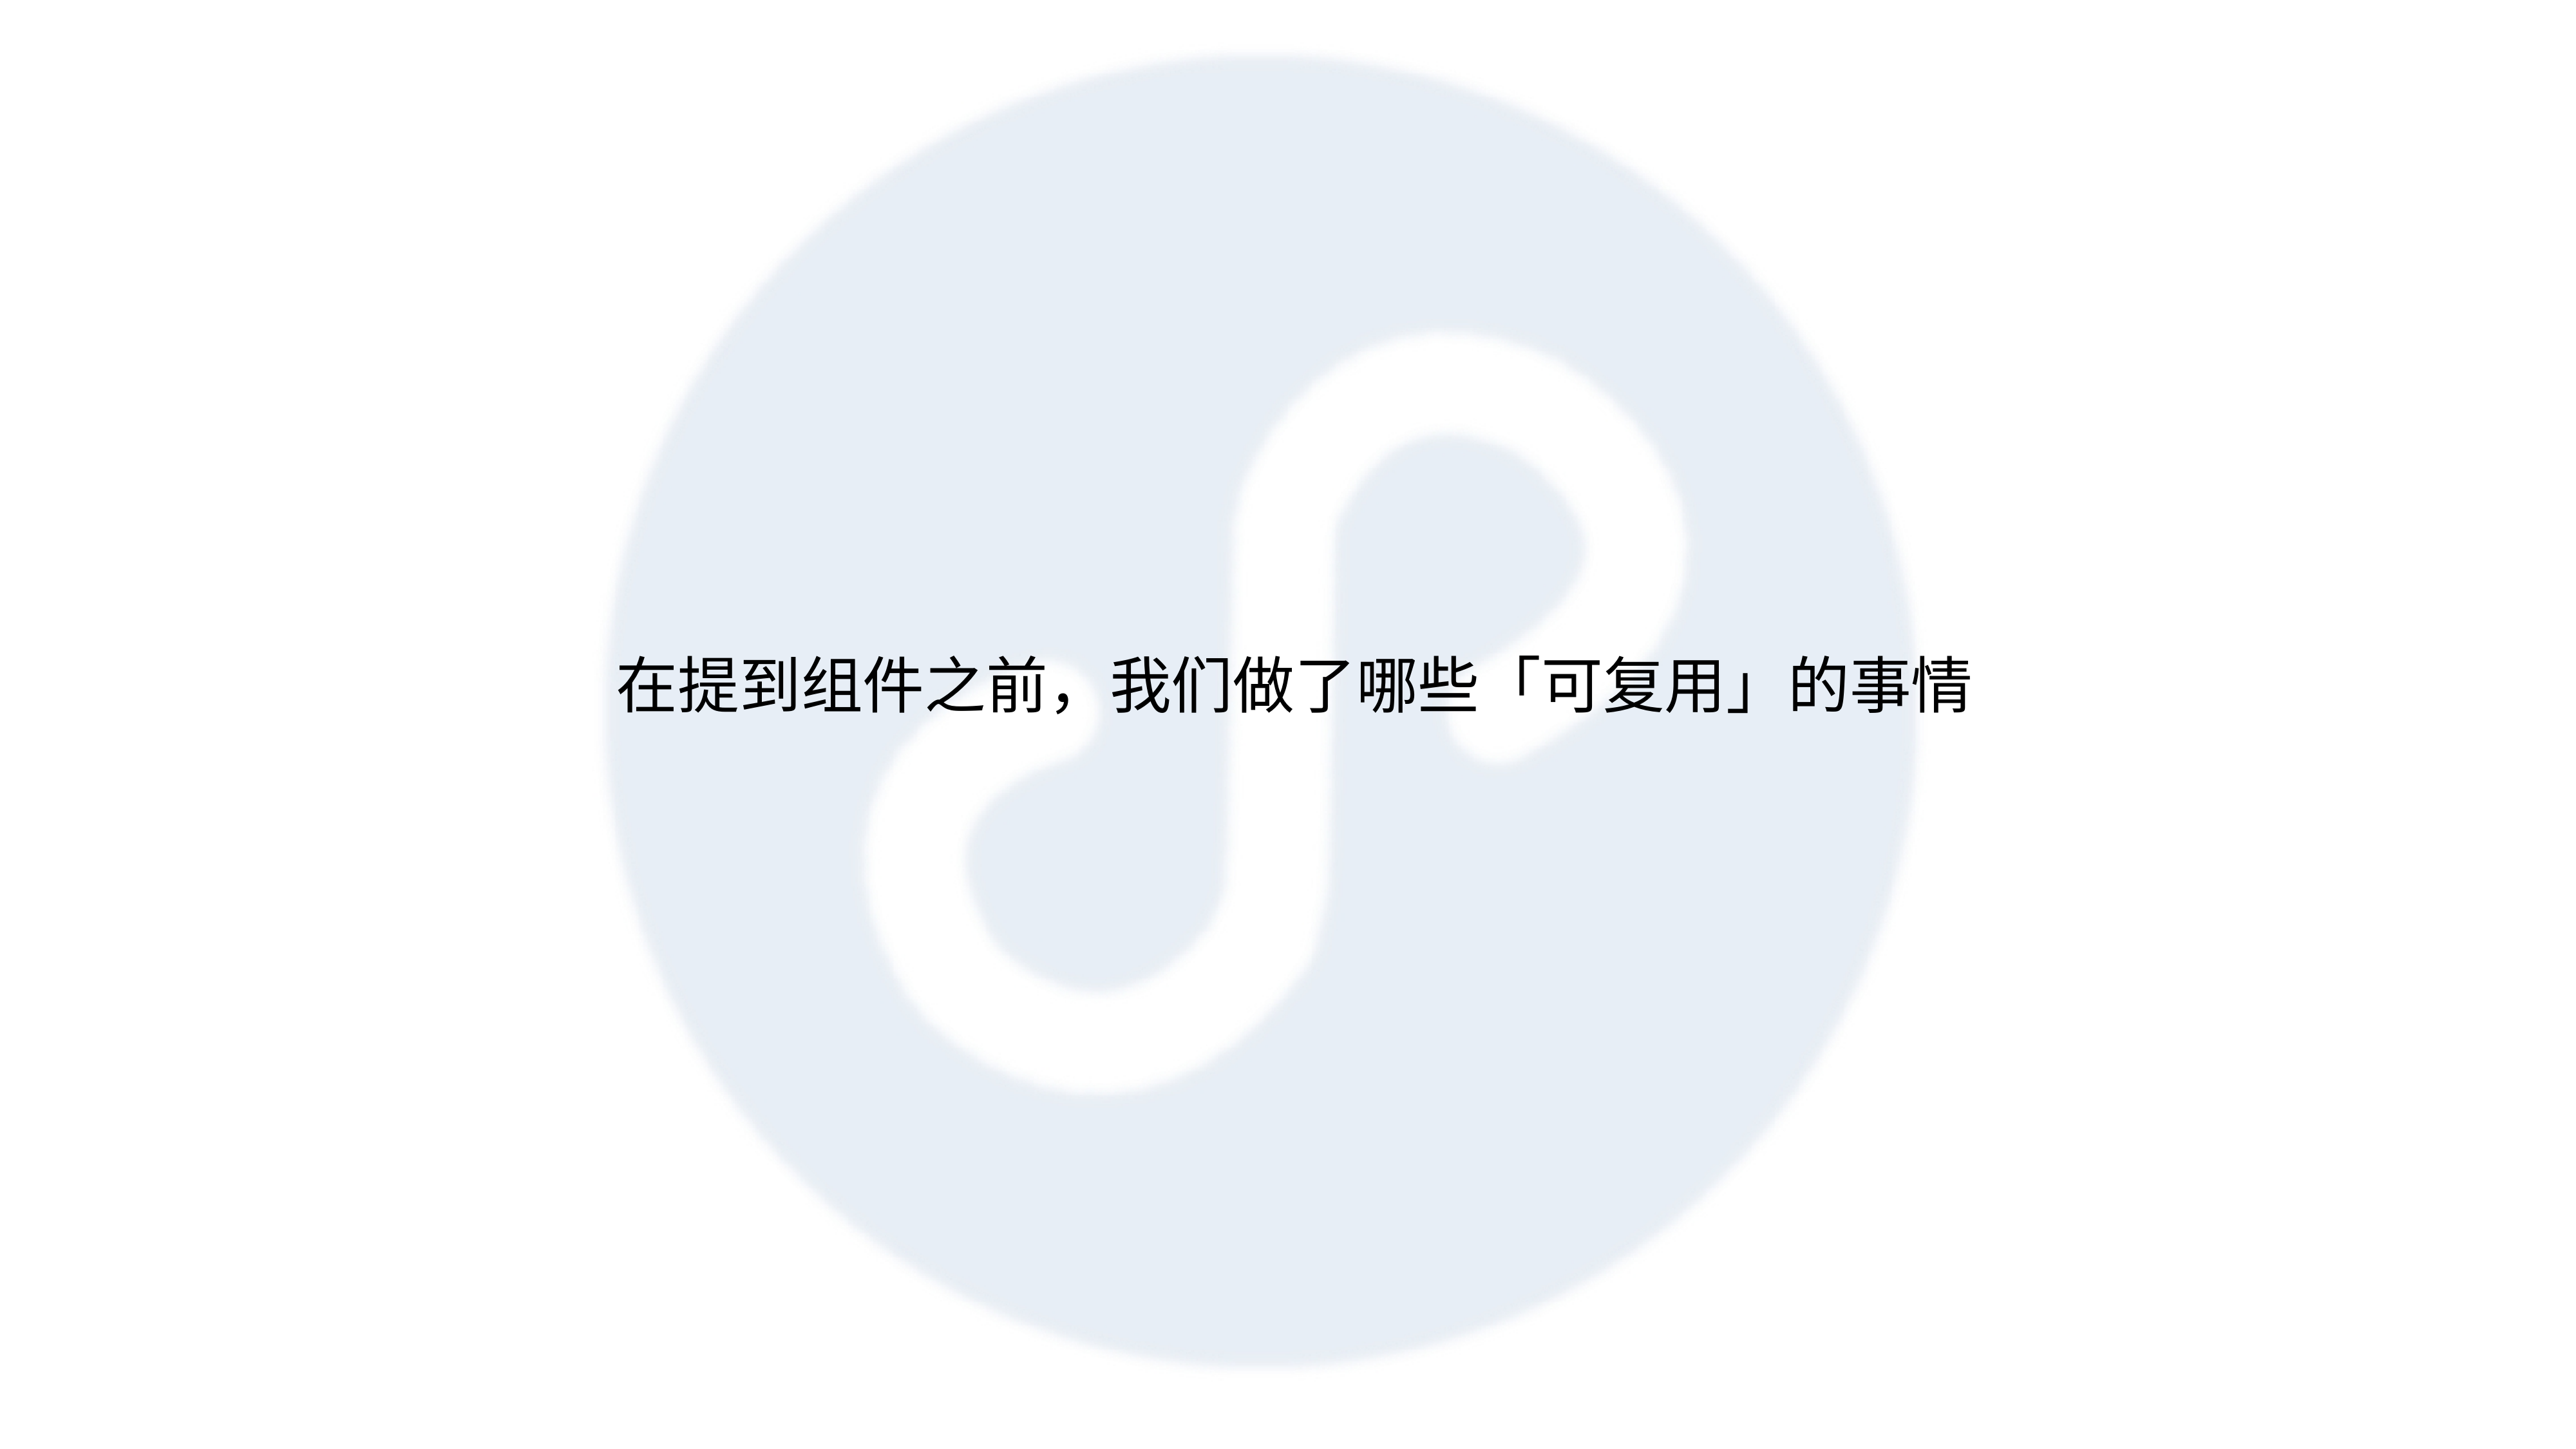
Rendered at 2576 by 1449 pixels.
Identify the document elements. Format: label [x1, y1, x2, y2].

picture [92, 37, 2530, 1409]
text_box [0, 0, 2576, 1449]
